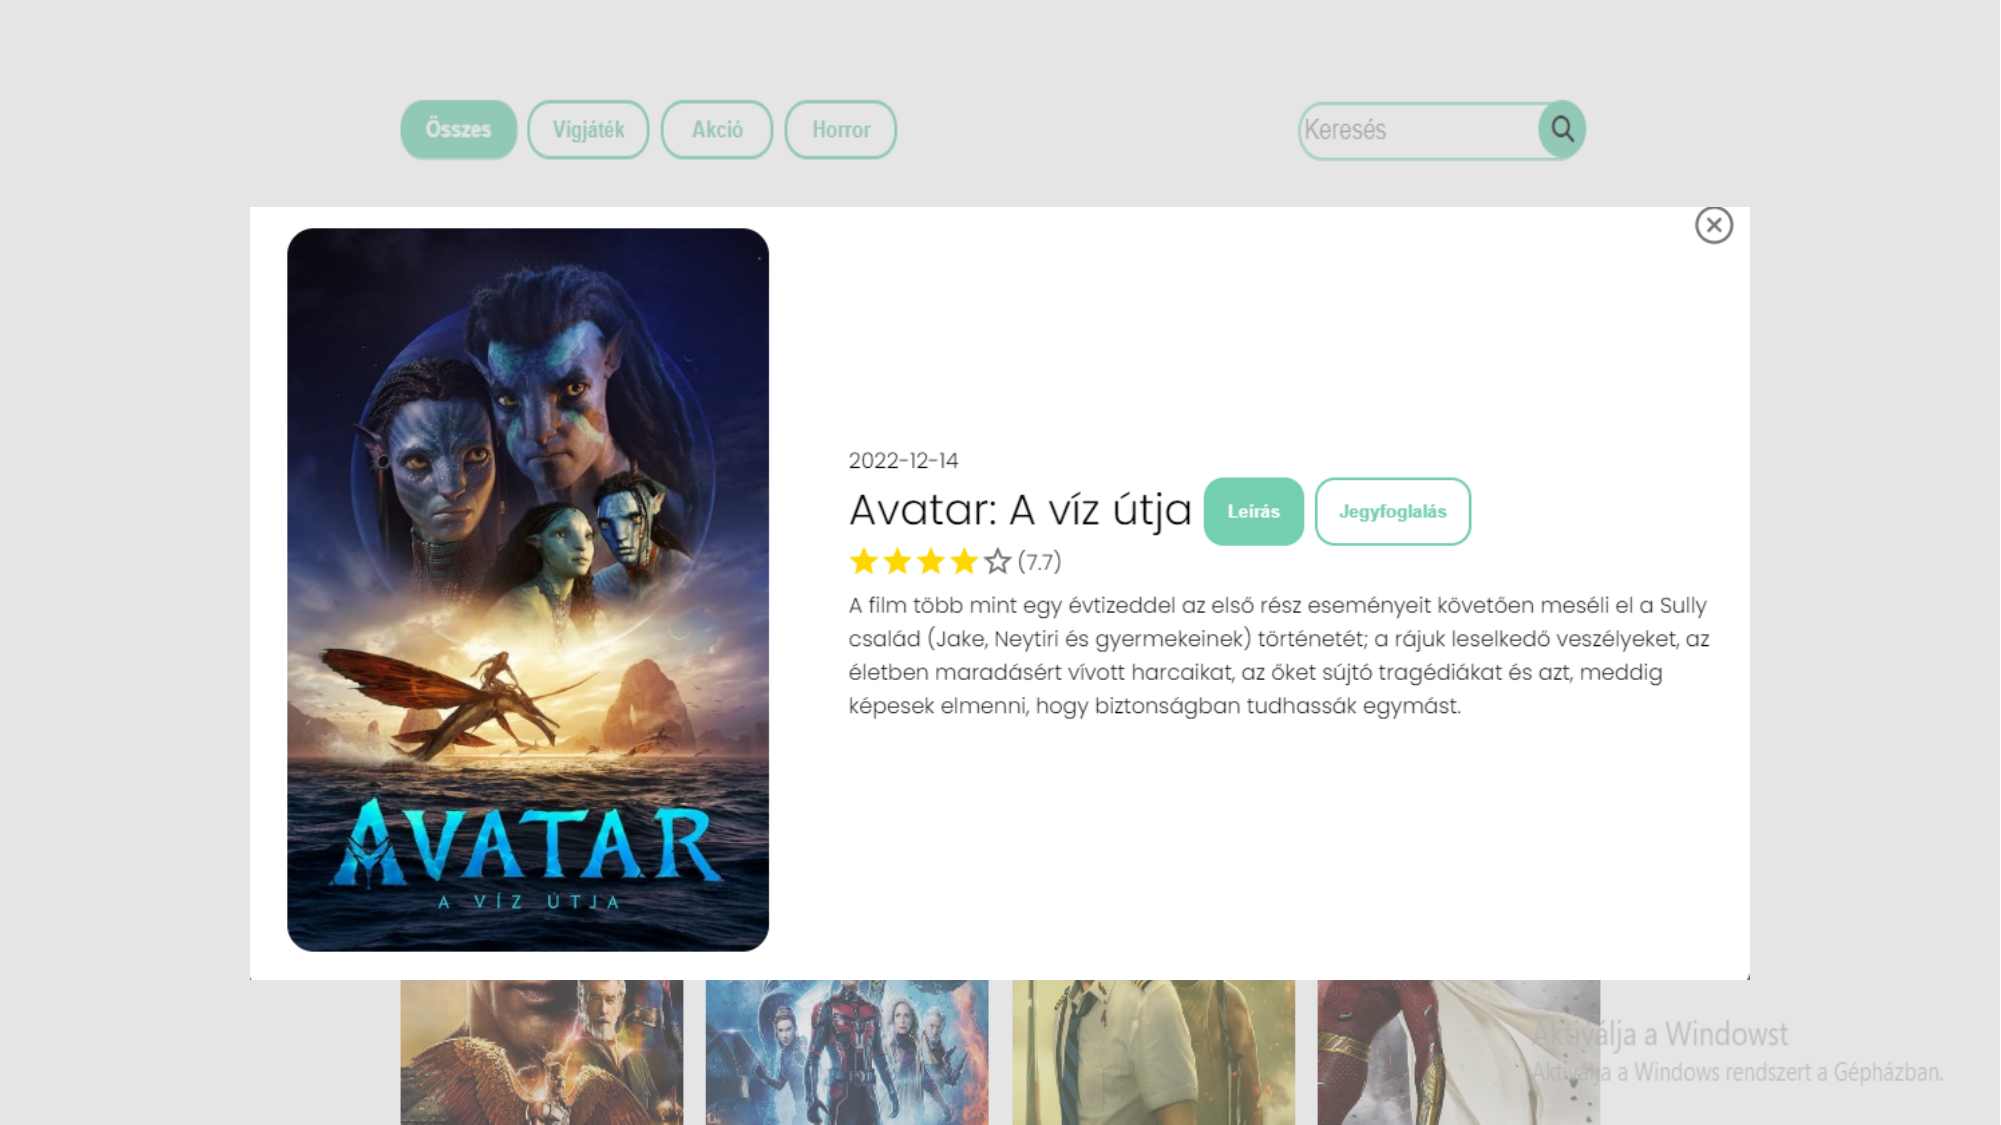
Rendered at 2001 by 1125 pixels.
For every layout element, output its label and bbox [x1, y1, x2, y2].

text_box [0, 0, 2000, 1125]
